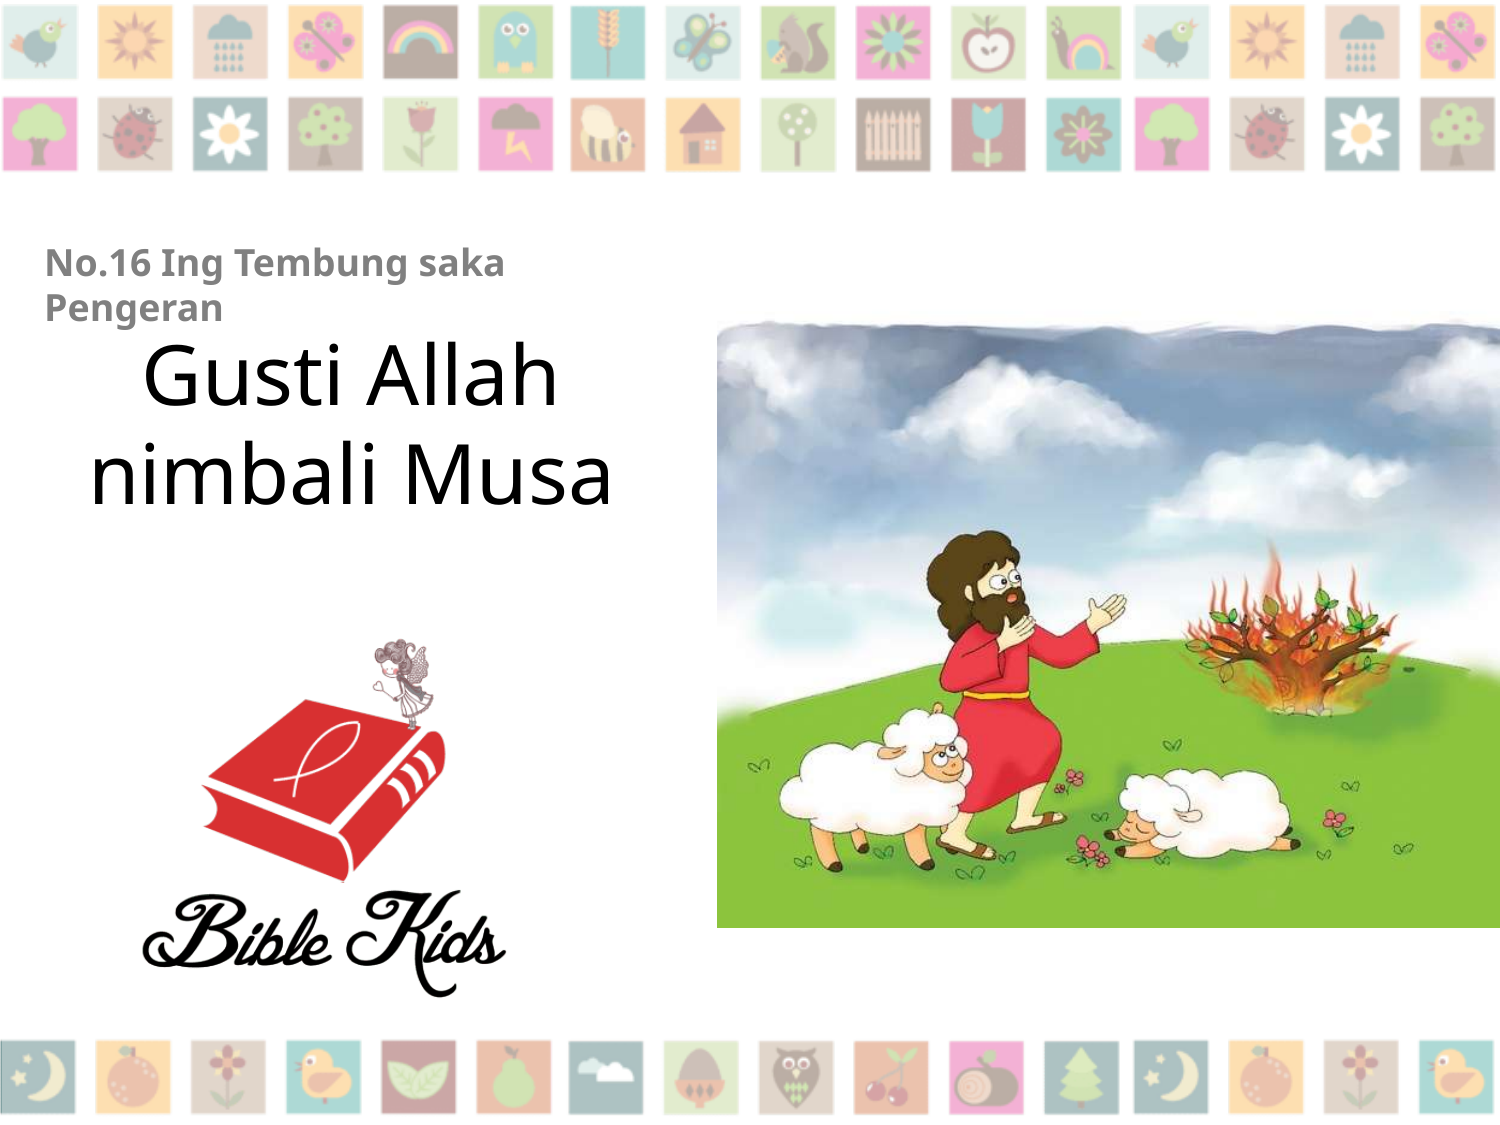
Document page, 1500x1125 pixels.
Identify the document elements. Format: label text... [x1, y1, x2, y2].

picture [717, 292, 1500, 928]
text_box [0, 3, 1500, 181]
text_box No.16 Ing Tembung saka Pengeran [29, 231, 543, 314]
picture [117, 600, 544, 1027]
text_box Gusti Allah nimbali Musa [29, 314, 675, 530]
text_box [0, 1028, 1500, 1118]
